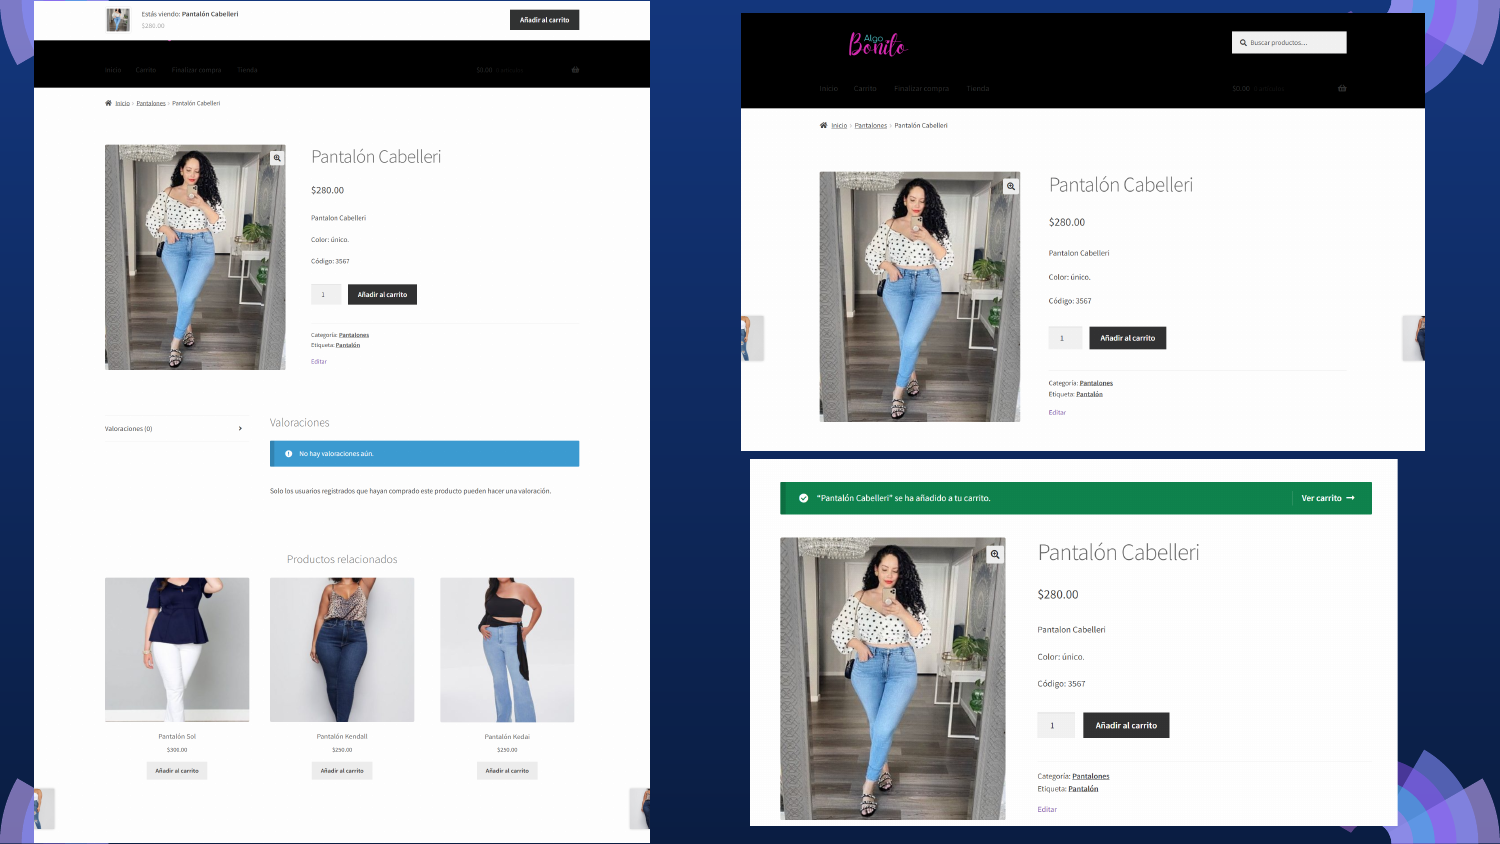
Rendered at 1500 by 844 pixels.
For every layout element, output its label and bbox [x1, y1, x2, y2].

picture [740, 12, 1425, 451]
picture [34, 0, 651, 843]
picture [749, 459, 1398, 826]
